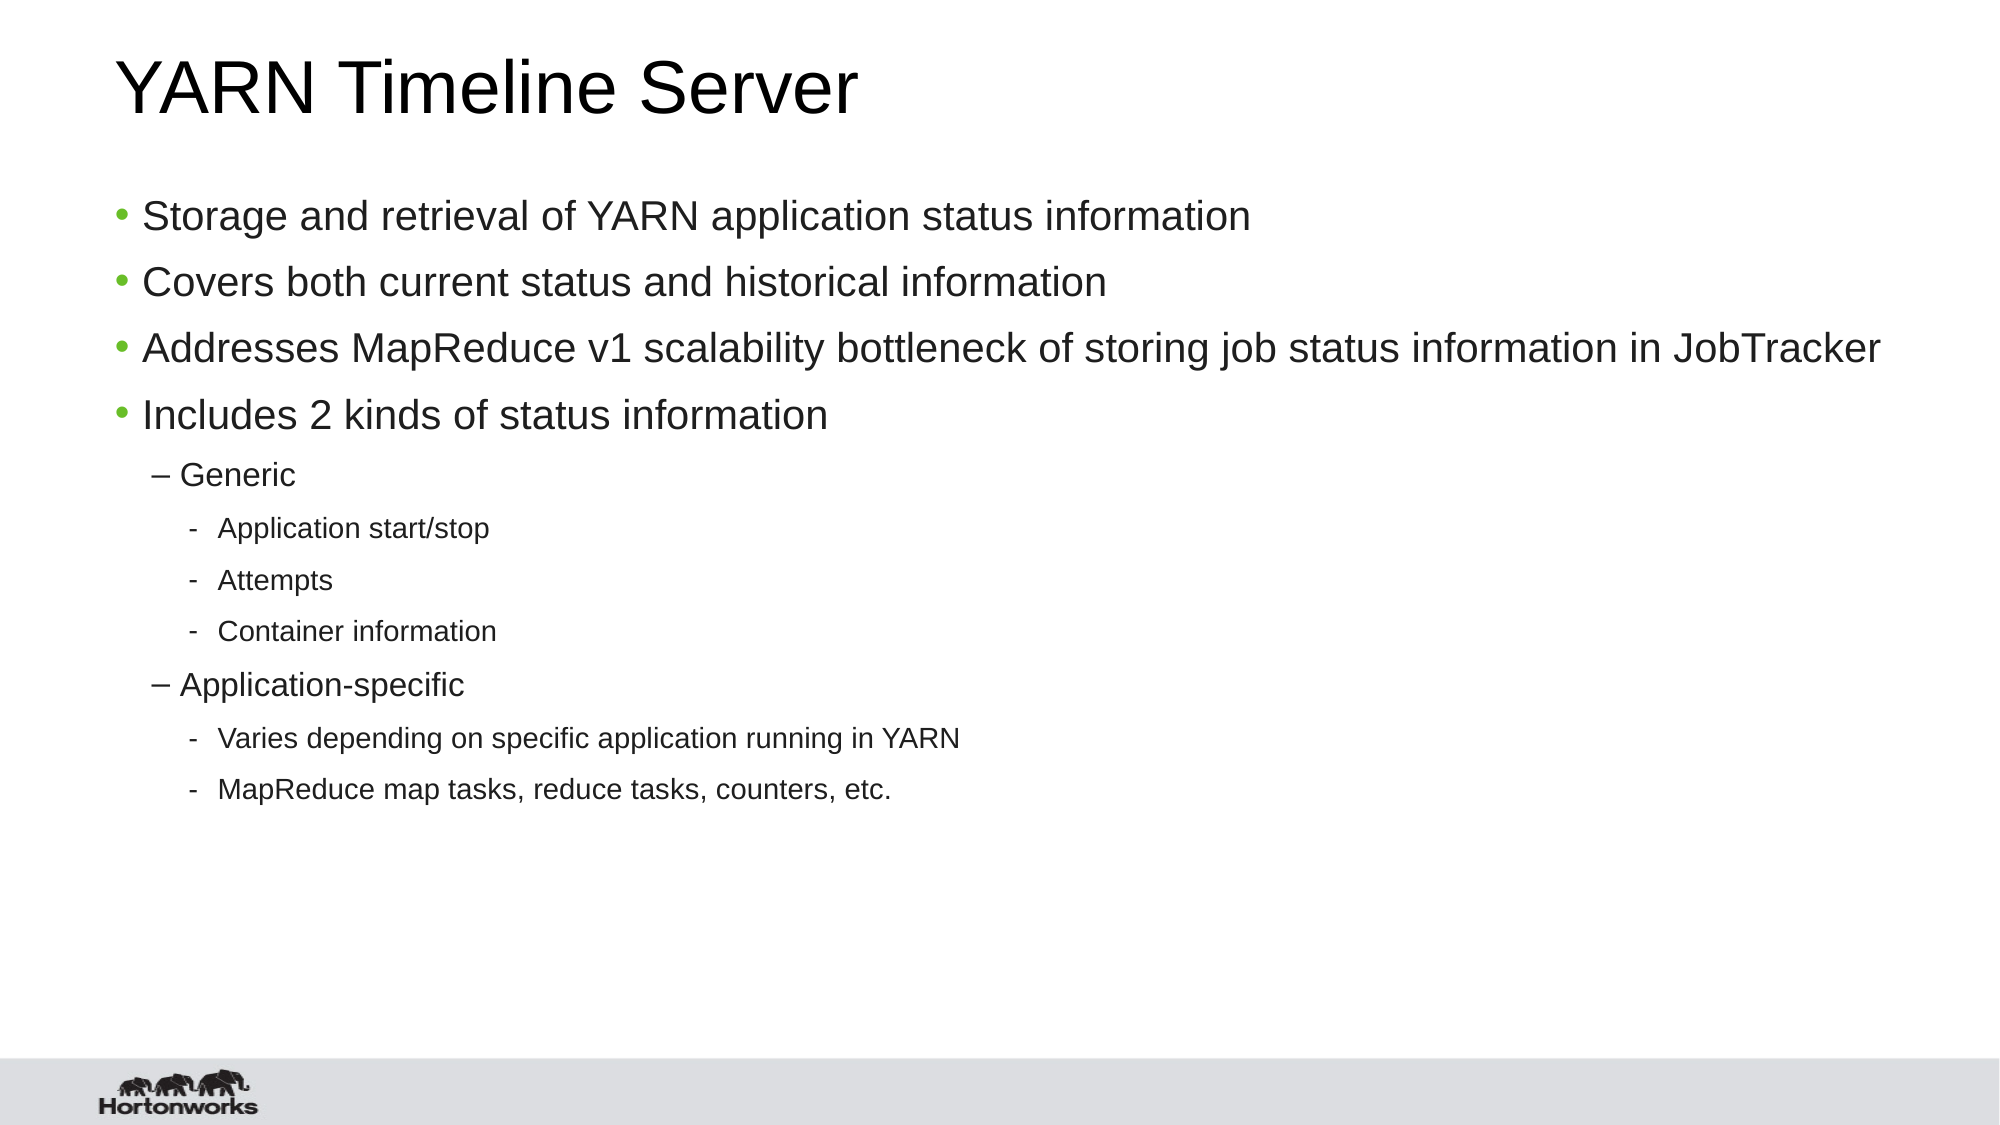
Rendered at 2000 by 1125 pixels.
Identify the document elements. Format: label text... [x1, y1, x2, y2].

title YARN Timeline Server [99, 0, 1900, 167]
list Storage and retrieval of YARN application status information Covers both current status and historical information Addresses MapReduce v1 scalability bottleneck of storing job status information in JobTracker Includes 2 kinds of status information Generic Application start/stop Attempts Container information Application-specific Varies depending on specific application running in YARN MapReduce map tasks, reduce tasks, counters, etc. [99, 181, 1900, 995]
picture [0, 0, 2000, 1125]
